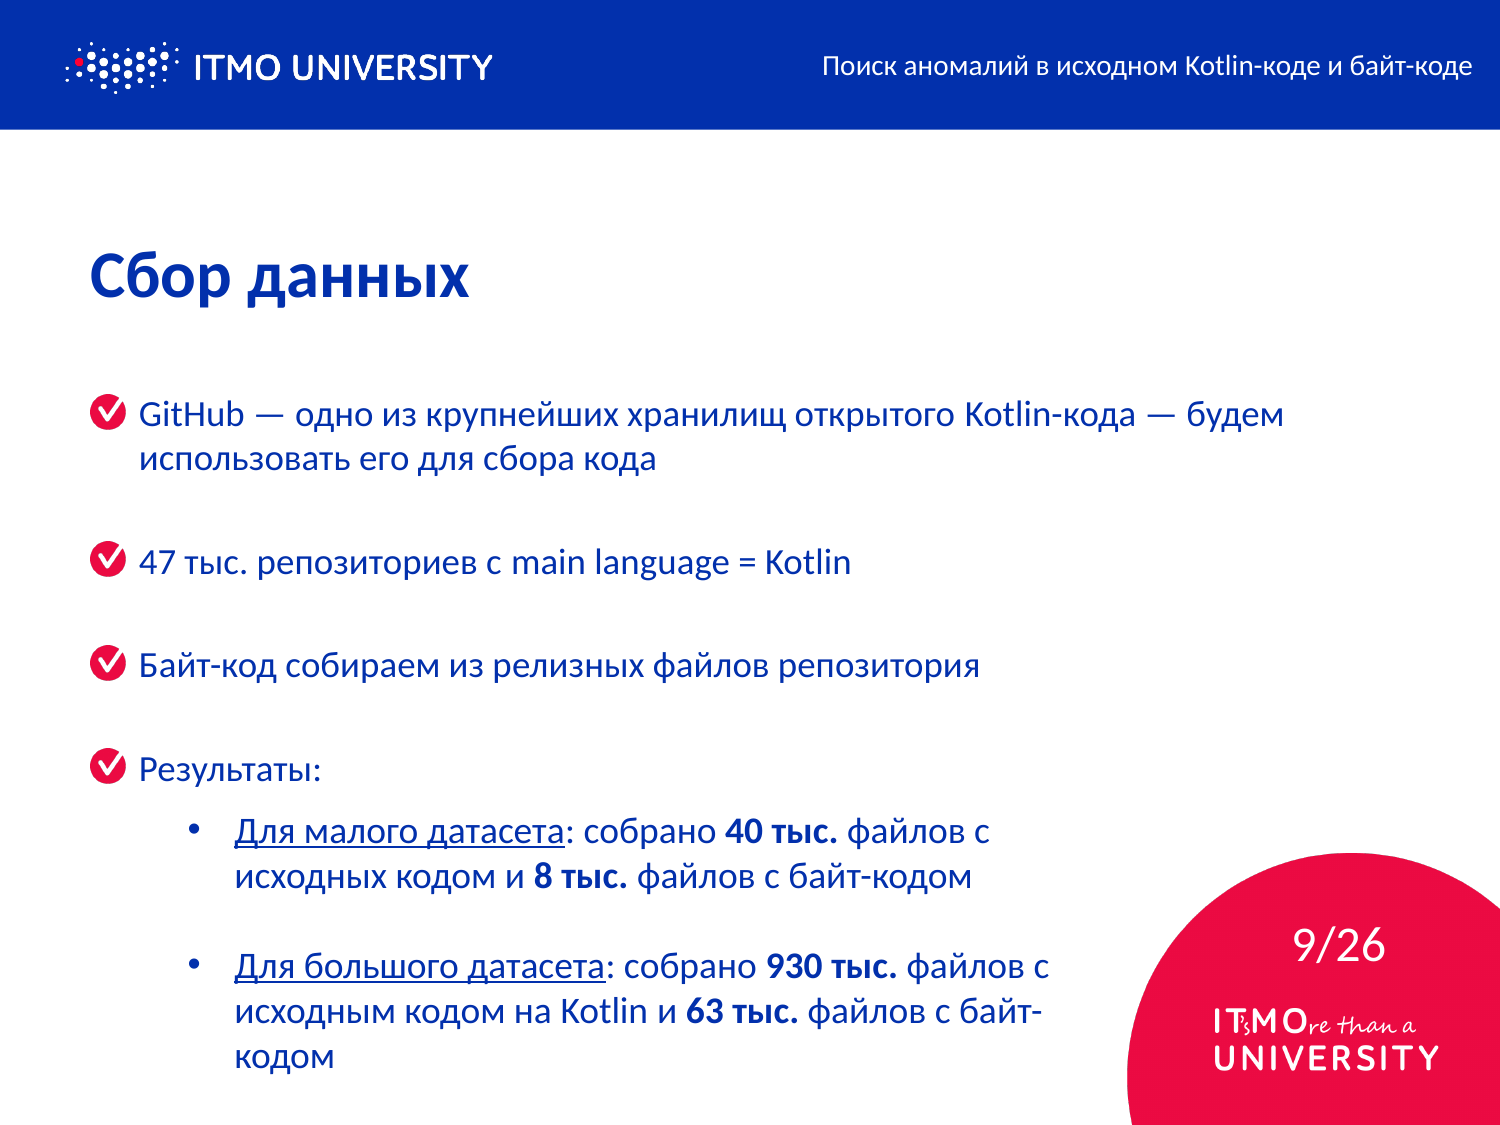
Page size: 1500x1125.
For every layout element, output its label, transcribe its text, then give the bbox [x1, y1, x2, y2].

picture [90, 645, 126, 681]
text_box Для малого датасета: собрано 40 тыс. файлов с исходных кодом и 8 тыс. файлов с байт-кодом Для большого датасета: собрано 930 тыс. файлов с исходным кодом на Kotlin и 63 тыс. файлов с байт-кодом [97, 798, 1142, 1083]
picture [90, 748, 126, 784]
footer Поиск аномалий в исходном Kotlin-коде и байт-коде [724, 11, 1488, 117]
picture [90, 541, 126, 577]
picture [1107, 832, 1500, 1125]
title Сбор данных [75, 202, 1210, 339]
list GitHub — одно из крупнейших хранилищ открытого Kotlin-кода — будем использовать его для сбора кода 47 тыс. репозиториев с main language = Kotlin Байт-код собираем из релизных файлов репозитория Результаты: [75, 381, 1378, 799]
picture [90, 394, 126, 430]
picture [0, 0, 545, 140]
text_box 9/26 [1276, 903, 1402, 979]
